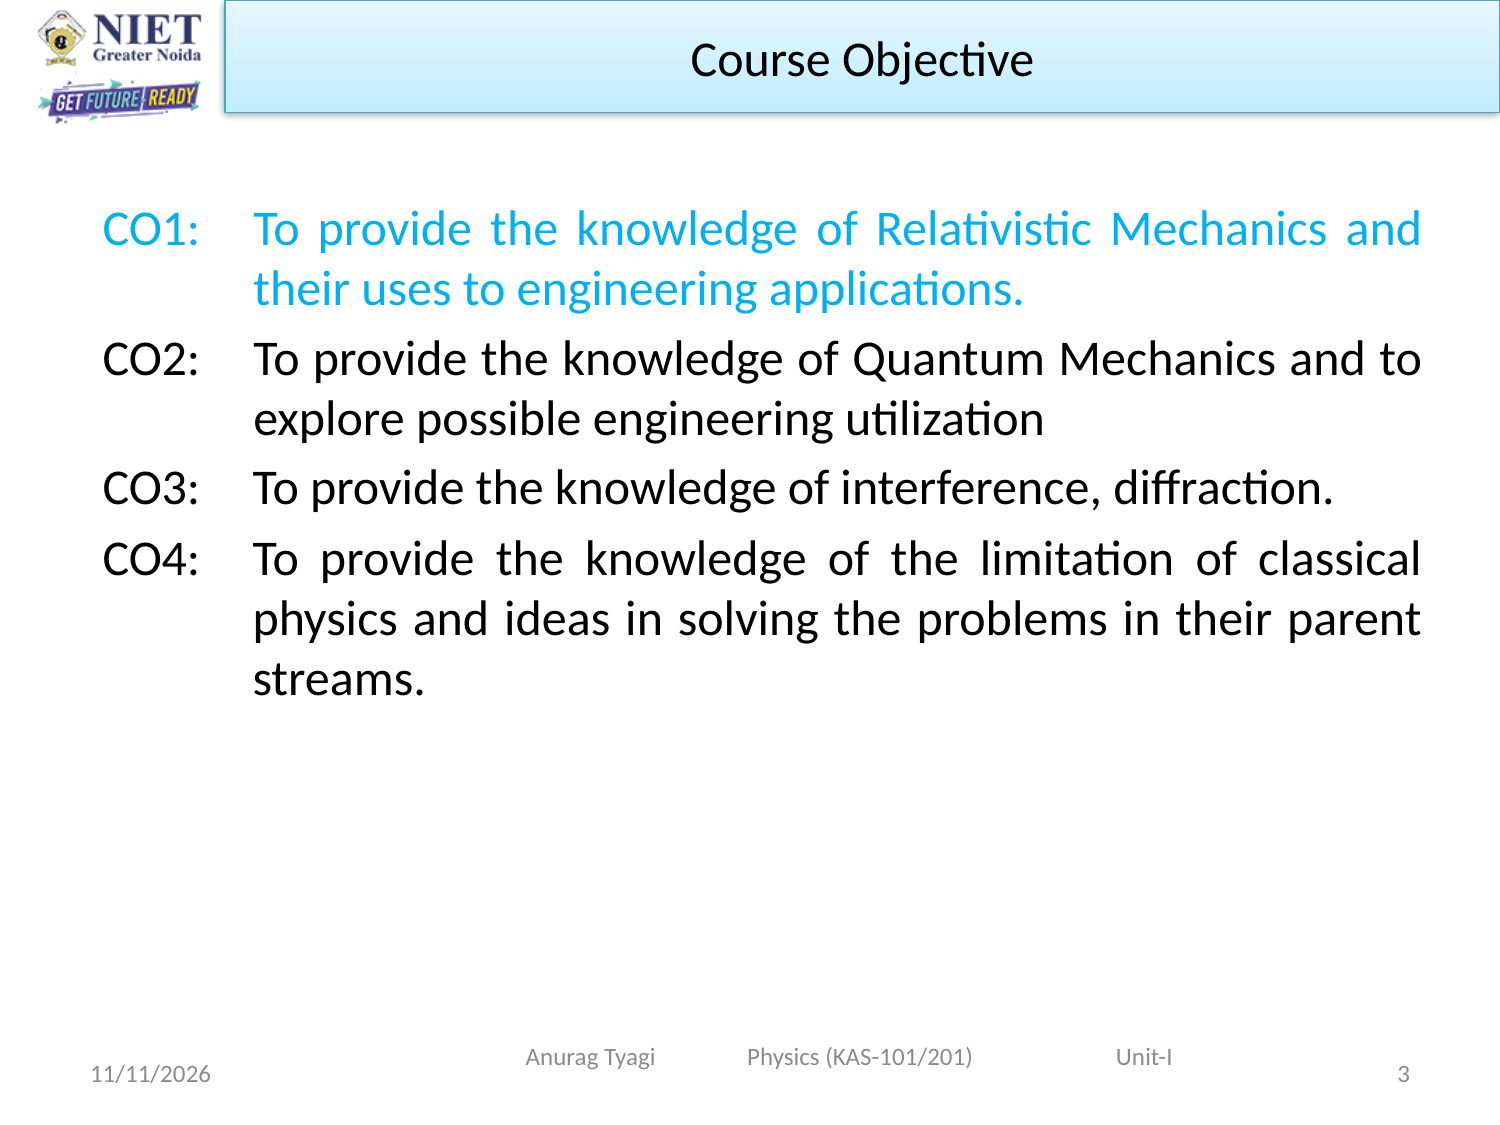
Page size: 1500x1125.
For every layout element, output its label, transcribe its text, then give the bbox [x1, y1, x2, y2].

footer Anurag Tyagi Physics (KAS-101/201) Unit-I [462, 1025, 1238, 1085]
text_box Course Objective [238, 0, 1500, 113]
picture [0, 0, 238, 135]
list CO1: To provide the knowledge of Relativistic Mechanics and their uses to engineering applications. CO2: To provide the knowledge of Quantum Mechanics and to explore possible engineering utilization CO3: To provide the knowledge of interference, diffraction. CO4: To provide the knowledge of the limitation of classical physics and ideas in solving the problems in their parent streams. [87, 187, 1438, 930]
slide_number 3 [1074, 1042, 1425, 1103]
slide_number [75, 1042, 425, 1103]
